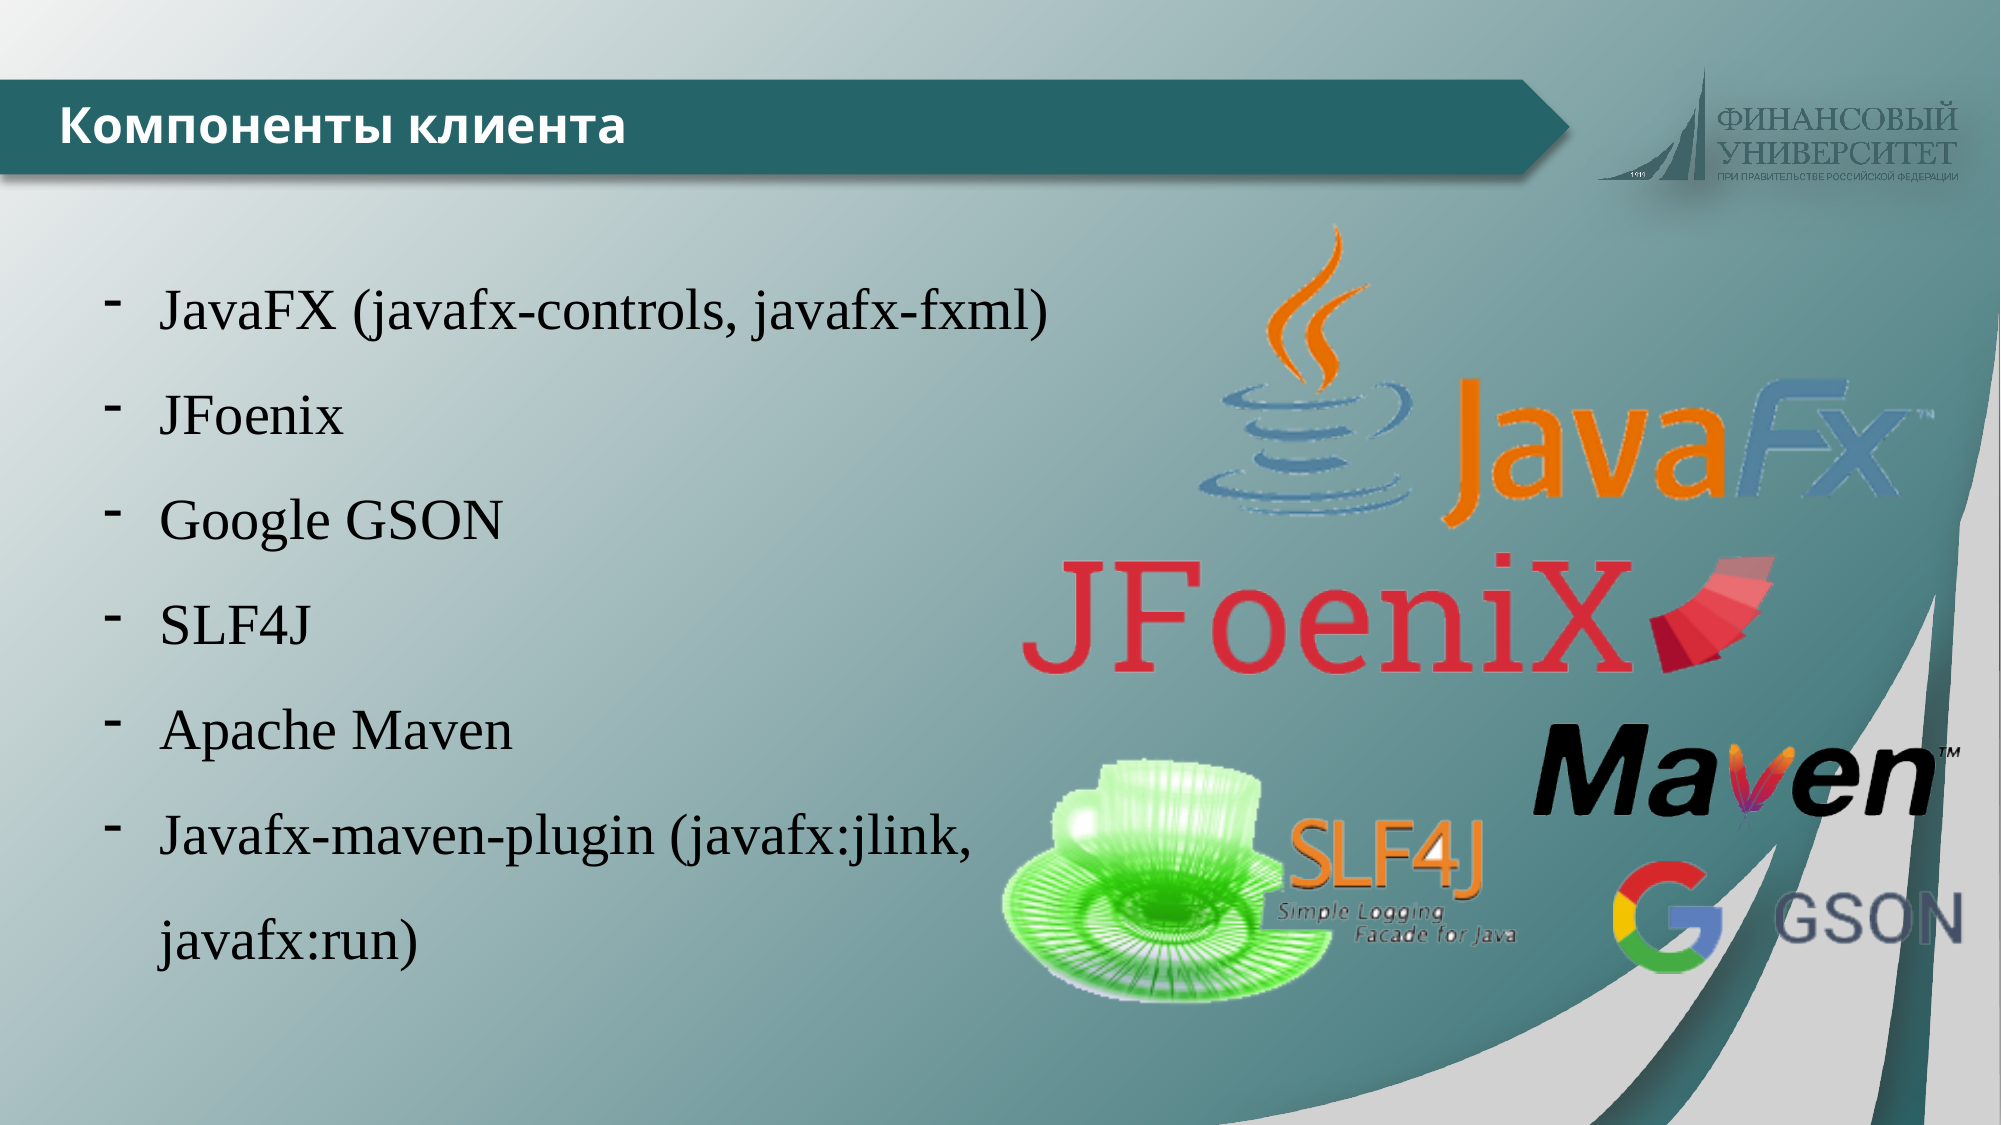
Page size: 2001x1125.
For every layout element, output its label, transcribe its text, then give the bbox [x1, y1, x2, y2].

picture [1595, 62, 1959, 192]
picture [1613, 861, 1964, 974]
title Компоненты клиента [44, 92, 1749, 155]
text_box JavaFX (javafx-controls, javafx-fxml) JFoenix Google GSON SLF4J Apache Maven Javafx-maven-plugin (javafx:jlink, javafx:run) [88, 229, 1070, 979]
picture [931, 720, 1964, 1016]
picture [999, 551, 1792, 678]
picture [1192, 220, 1943, 533]
